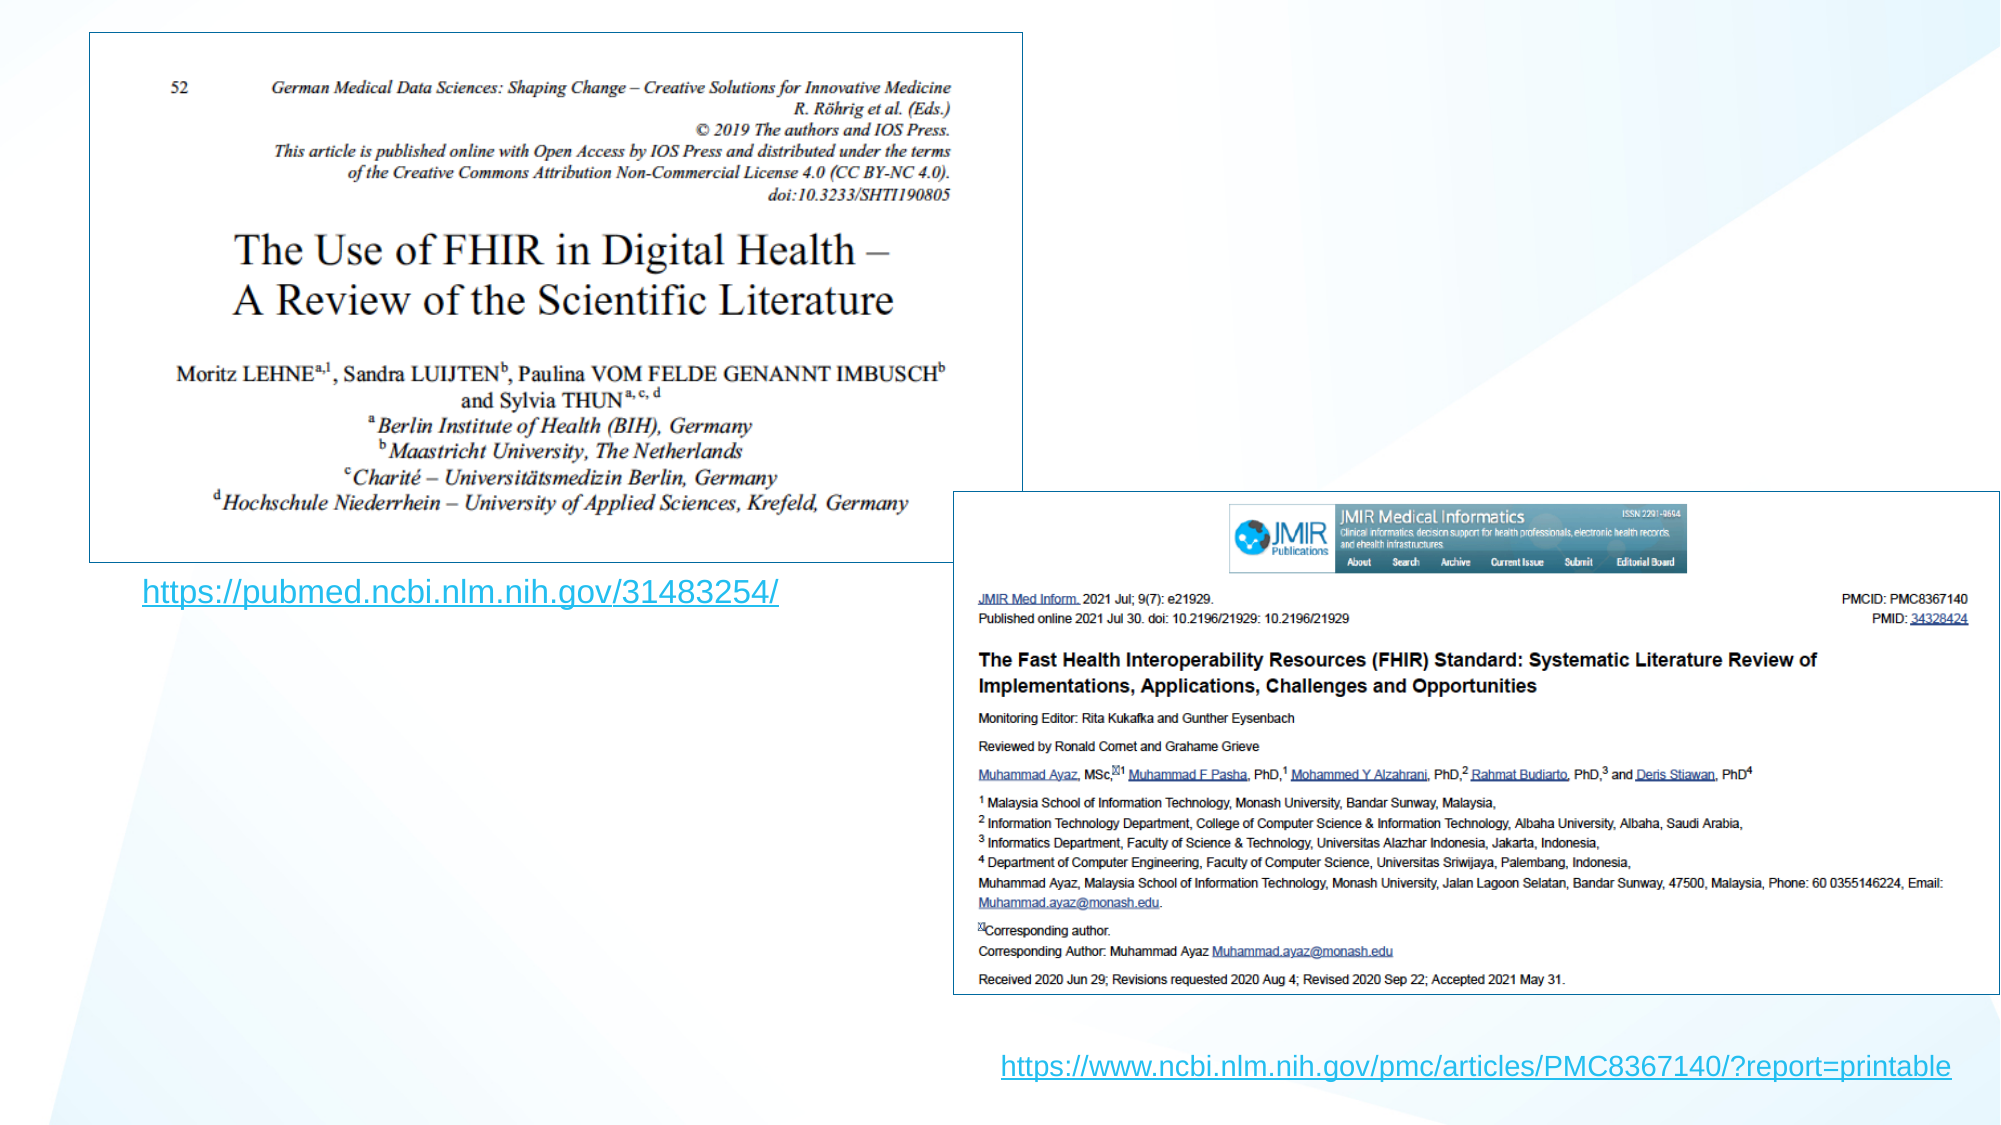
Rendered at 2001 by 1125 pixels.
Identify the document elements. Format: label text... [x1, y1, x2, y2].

text_box https://www.ncbi.nlm.nih.gov/pmc/articles/PMC8367140/?report=printable [985, 1039, 1968, 1090]
picture [0, 0, 2001, 1125]
picture [91, 34, 1021, 561]
text_box https://pubmed.ncbi.nlm.nih.gov/31483254/ [127, 571, 794, 618]
picture [955, 493, 1998, 993]
